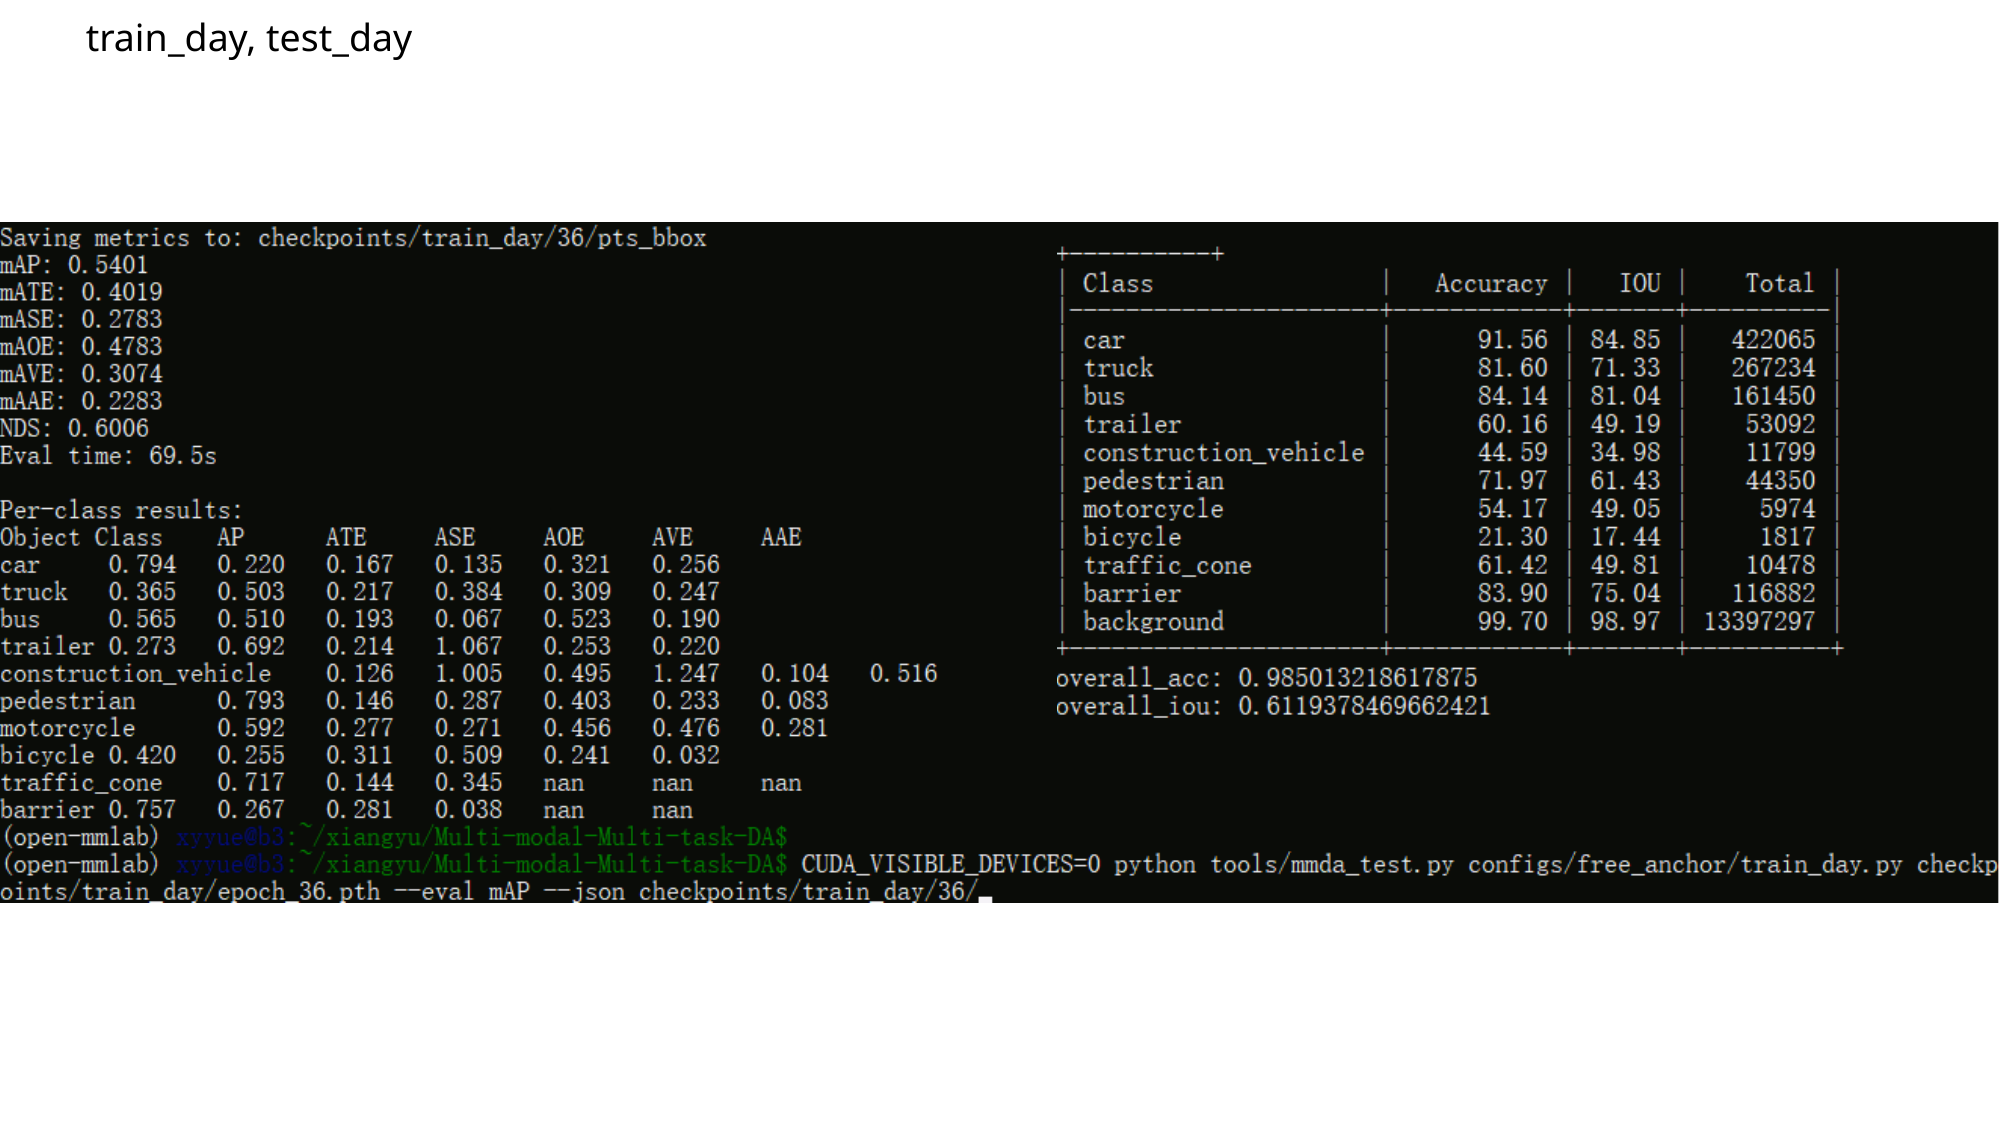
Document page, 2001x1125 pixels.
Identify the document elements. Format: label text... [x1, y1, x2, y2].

picture [0, 222, 2000, 903]
text_box train_day, test_day [71, 7, 428, 67]
